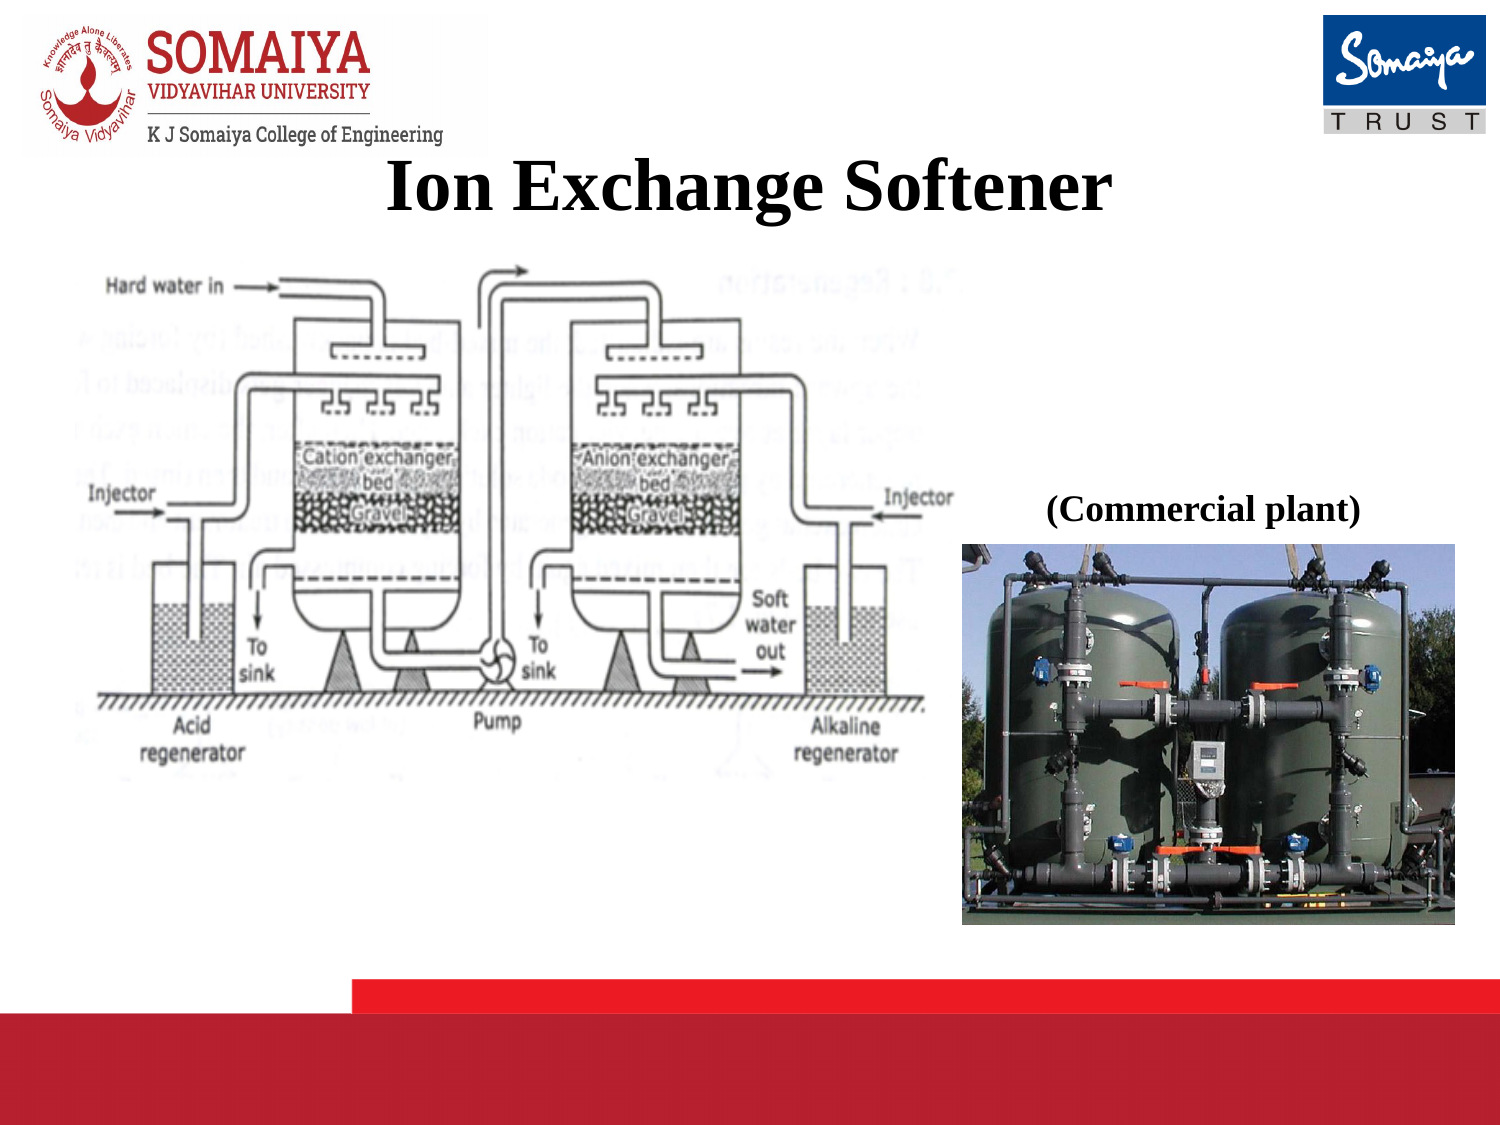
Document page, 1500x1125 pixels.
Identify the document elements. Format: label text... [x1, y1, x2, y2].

picture [0, 980, 1500, 1125]
title Ion Exchange Softener [103, 97, 1397, 275]
text_box (Commercial plant) [1029, 476, 1388, 537]
picture [22, 15, 488, 157]
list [74, 237, 963, 788]
picture [1323, 15, 1486, 134]
picture [962, 543, 1455, 926]
